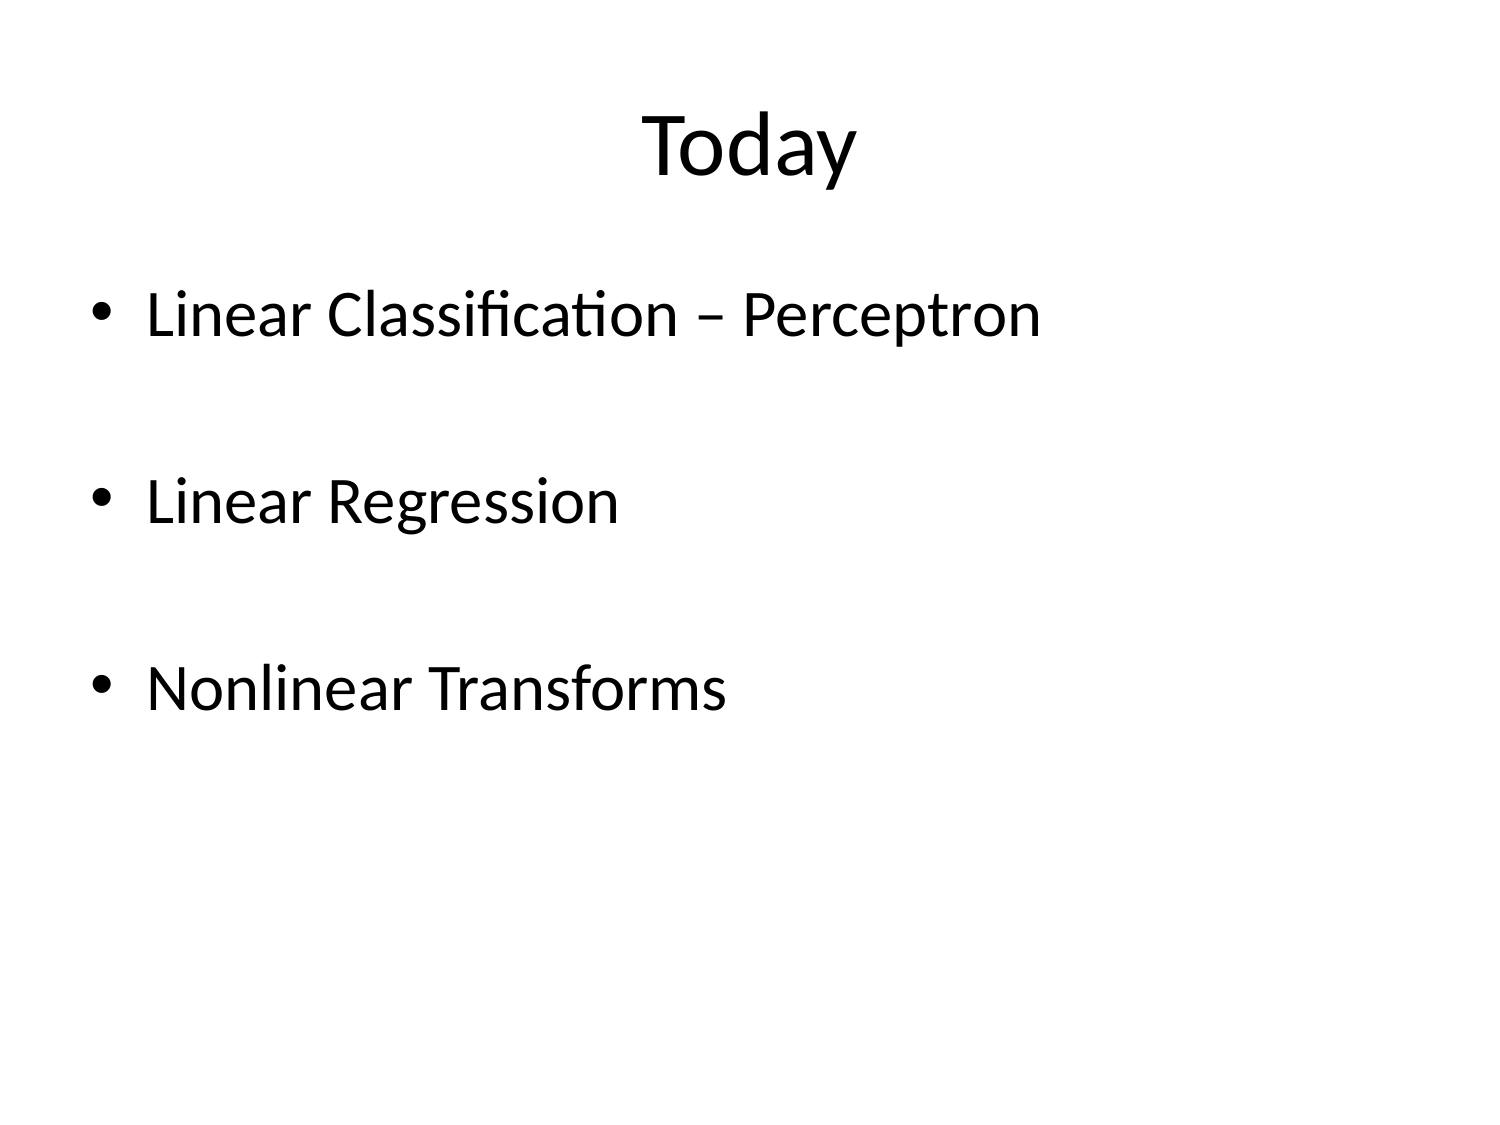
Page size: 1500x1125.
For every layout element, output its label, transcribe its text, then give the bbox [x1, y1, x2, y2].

title Today [75, 45, 1425, 233]
list Linear Classification – Perceptron Linear Regression Nonlinear Transforms [75, 262, 1425, 1005]
